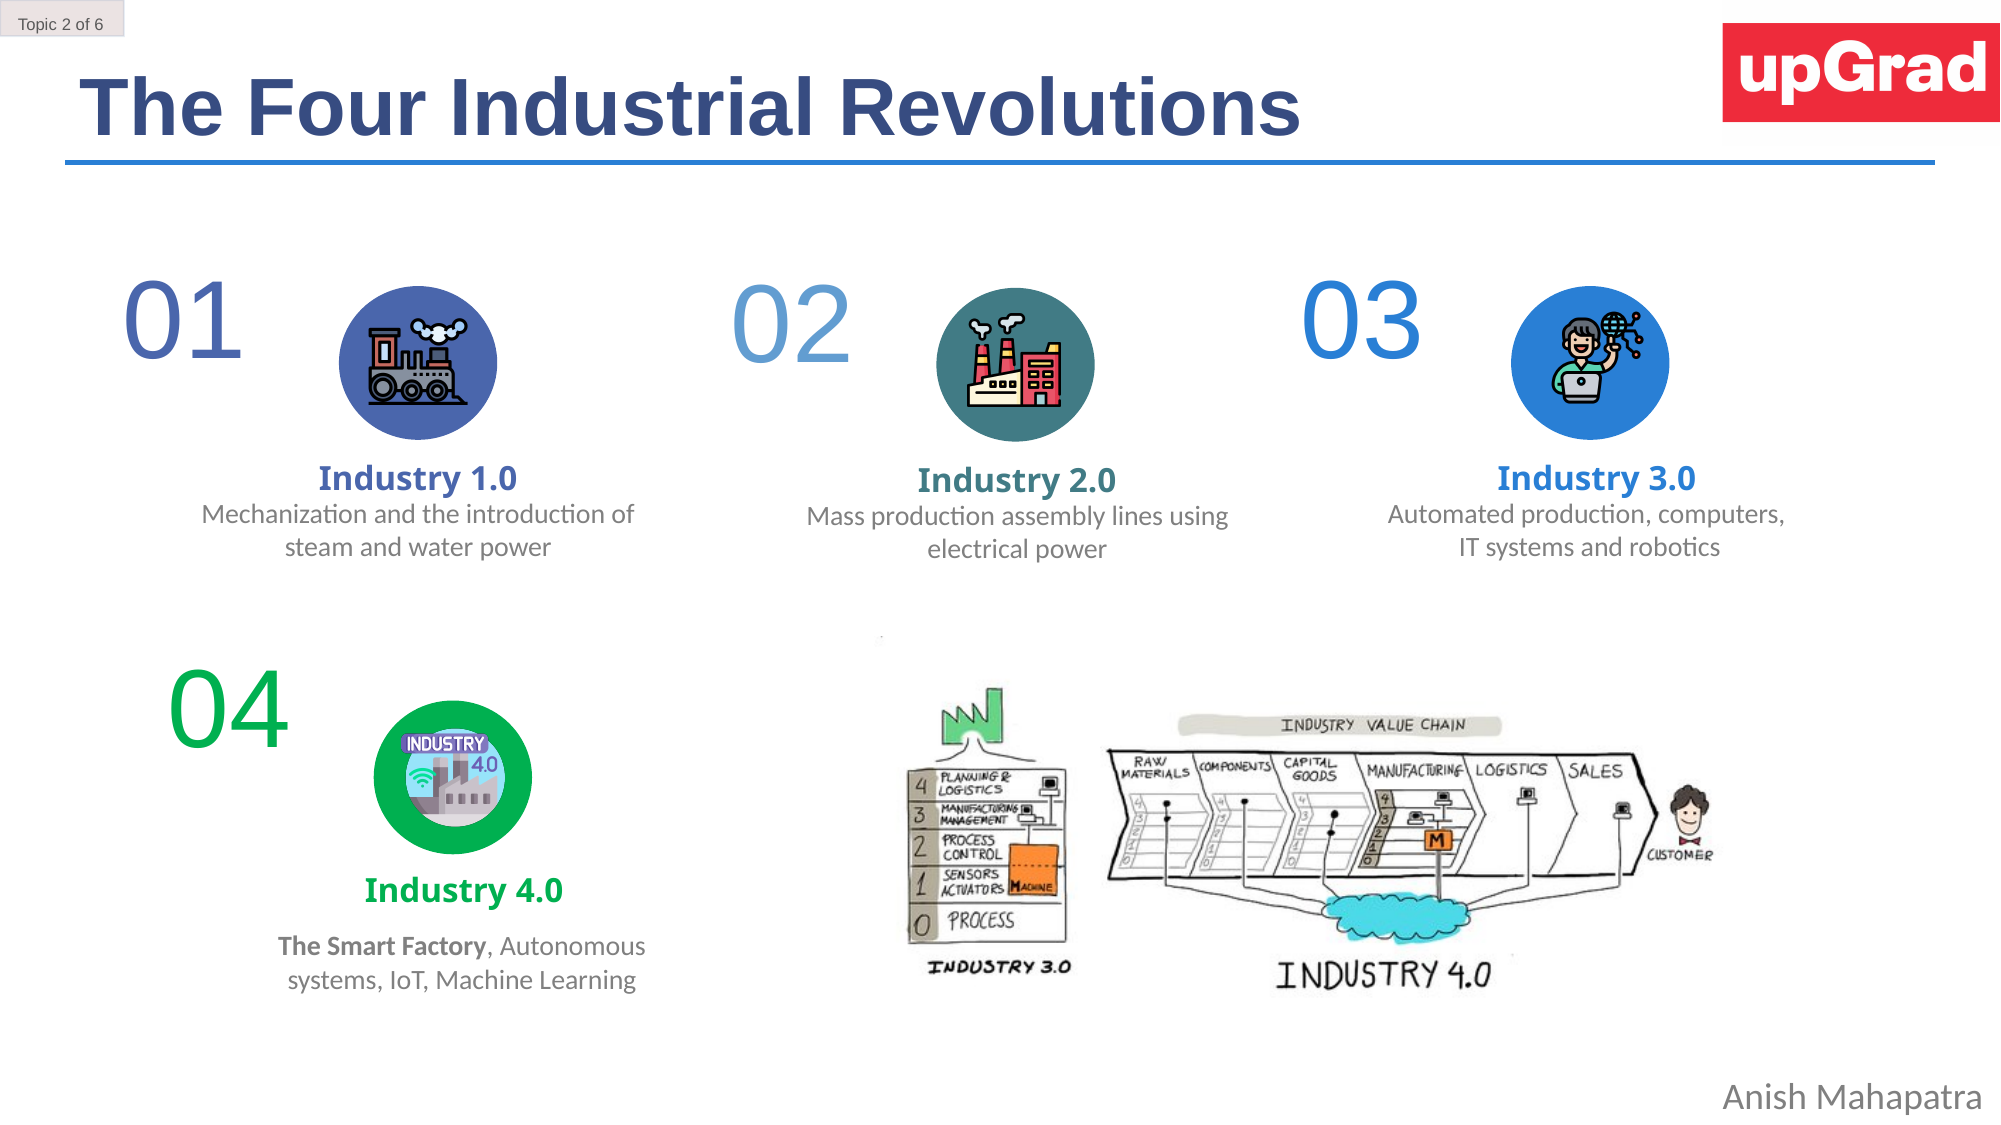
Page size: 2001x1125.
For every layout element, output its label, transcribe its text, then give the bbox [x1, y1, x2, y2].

text_box Topic 2 of 6 [3, 0, 124, 42]
text_box The Four Industrial Revolutions [65, 46, 1757, 159]
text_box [121, 247, 644, 564]
picture [1722, 0, 2000, 146]
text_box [730, 250, 1243, 565]
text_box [167, 636, 1726, 1032]
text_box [1300, 247, 1838, 564]
